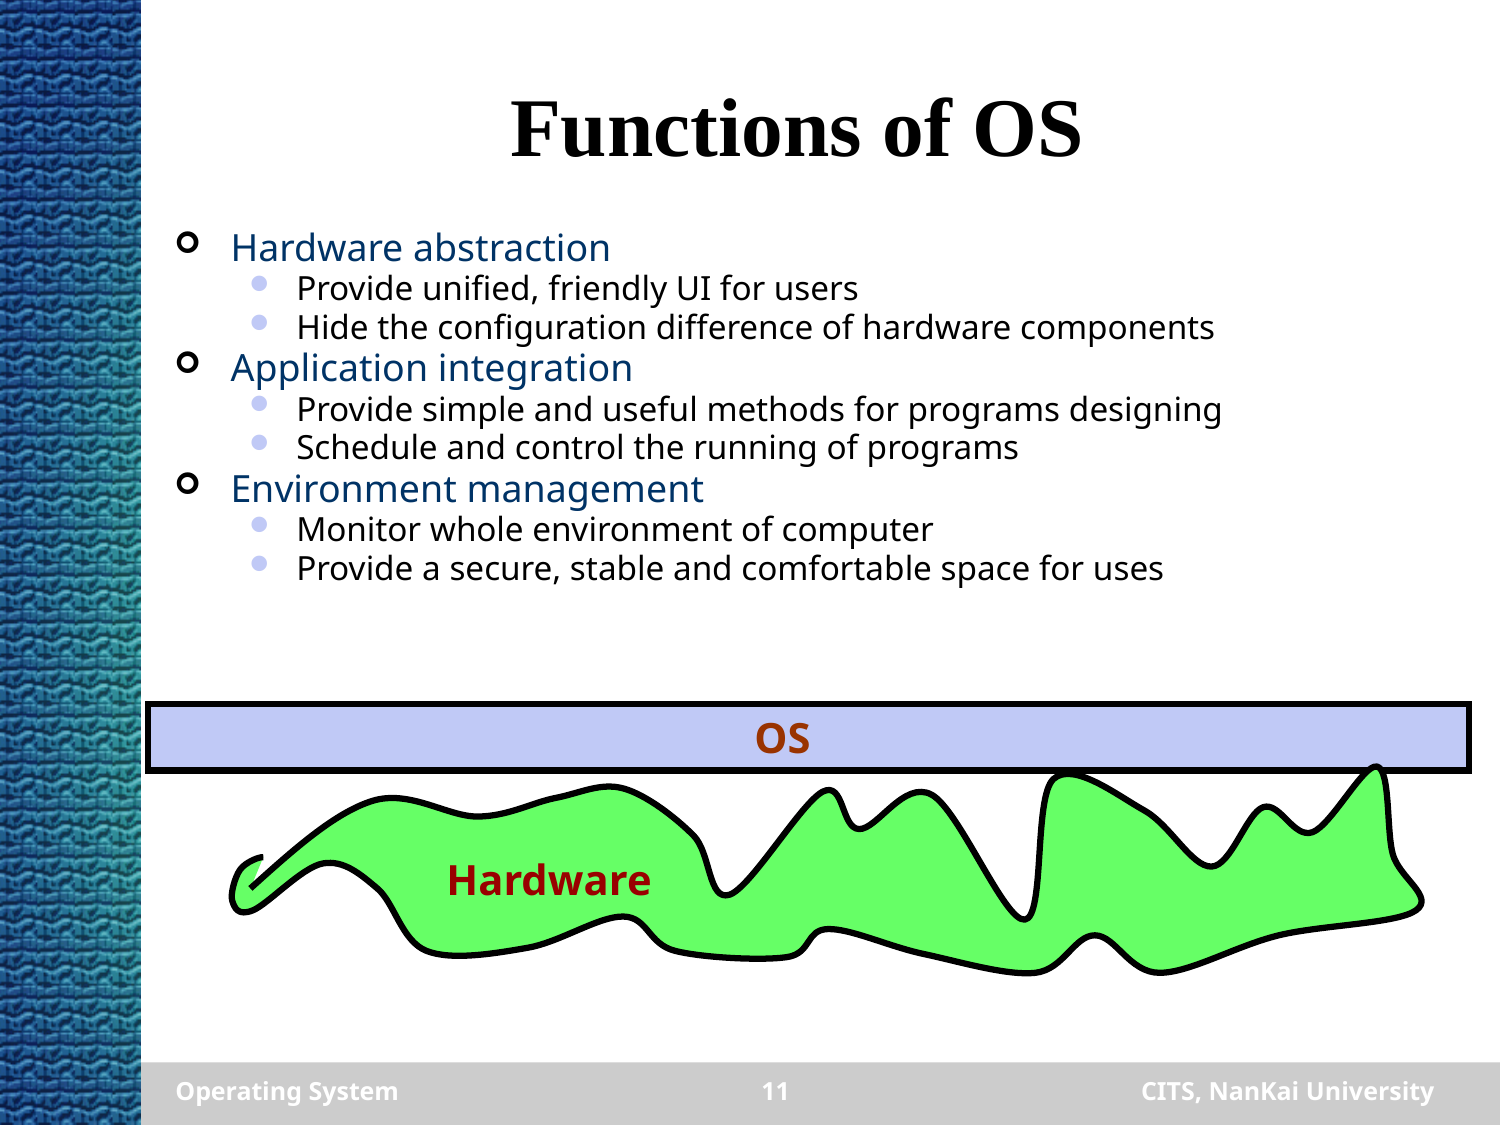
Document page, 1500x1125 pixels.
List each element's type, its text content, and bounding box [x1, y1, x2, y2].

footer CITS, NanKai University [974, 1067, 1451, 1118]
text_box Hardware [431, 846, 667, 911]
text_box OS [739, 704, 826, 769]
slide_number 11 [600, 1067, 951, 1118]
picture [0, 0, 141, 1125]
list Hardware abstraction Provide unified, friendly UI for users Hide the configuration difference of hardware components Application integration Provide simple and useful methods for programs designing Schedule and control the running of programs Environment management Monitor whole environment of computer Provide a secure, stable and comfortable space for uses [159, 224, 1483, 622]
text_box [147, 704, 1470, 771]
title Functions of OS [159, 50, 1436, 197]
slide_number Operating System [160, 1067, 574, 1118]
text_box [231, 766, 1422, 974]
